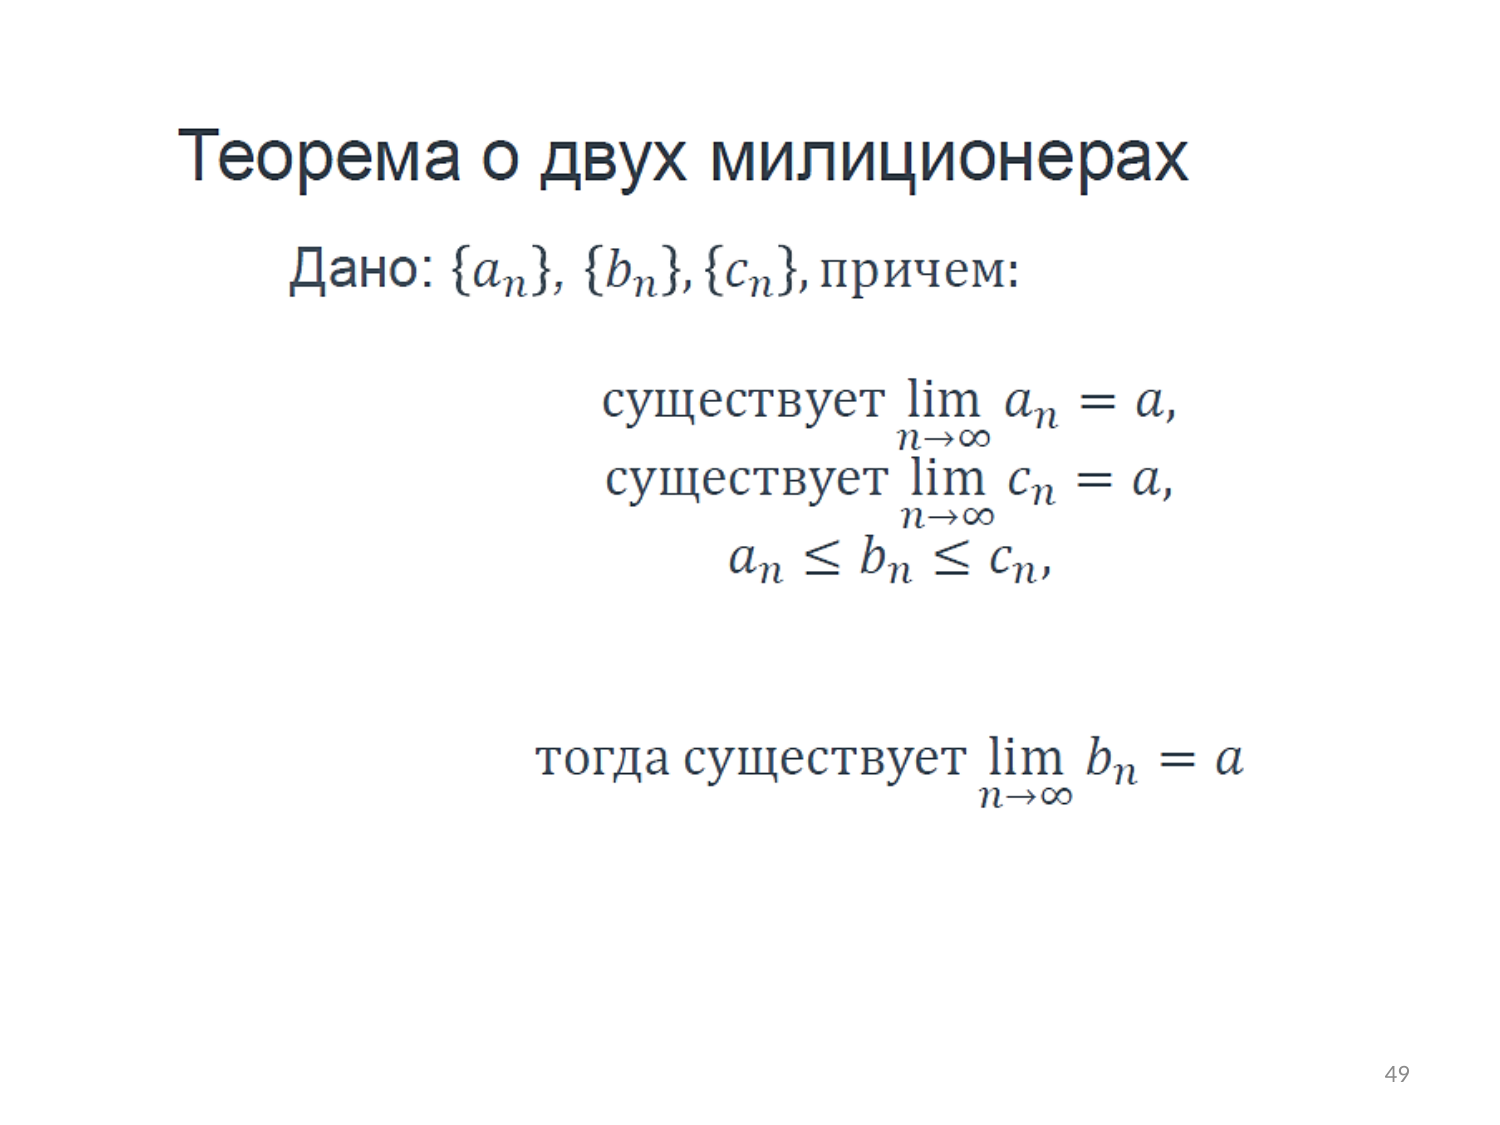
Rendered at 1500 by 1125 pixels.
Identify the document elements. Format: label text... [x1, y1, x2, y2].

slide_number 49 [1074, 1042, 1425, 1103]
picture [159, 89, 1342, 858]
